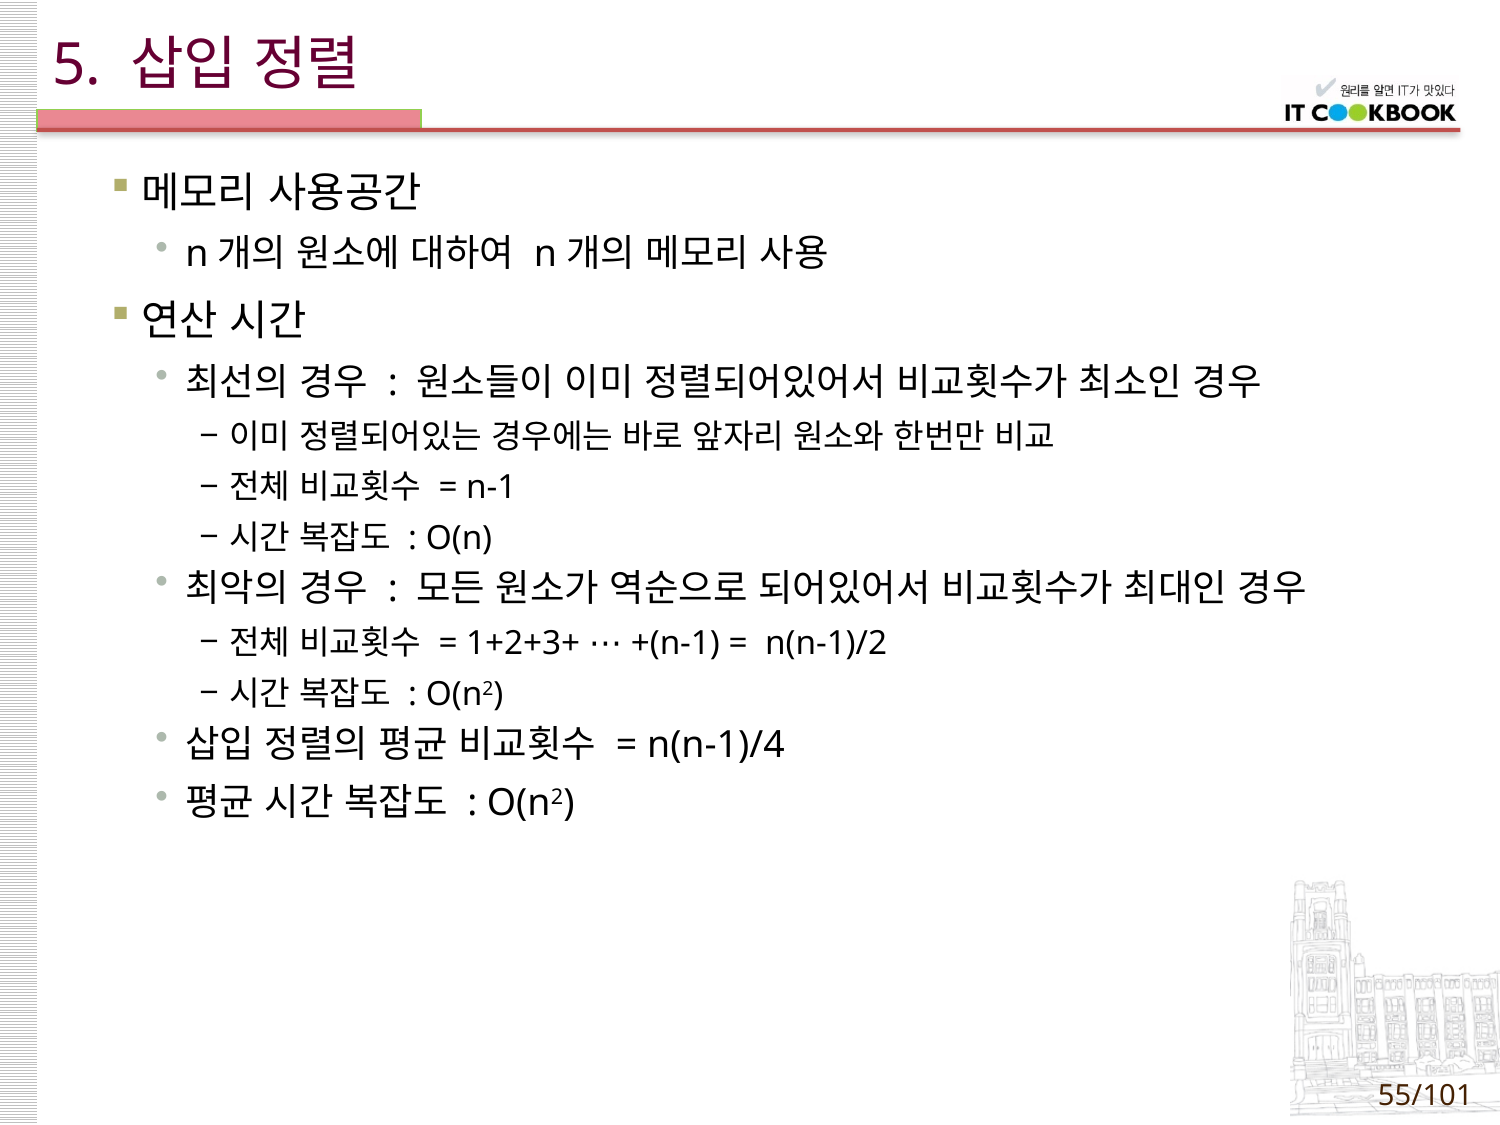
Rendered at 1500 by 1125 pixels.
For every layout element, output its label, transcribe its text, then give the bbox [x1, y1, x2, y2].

title 5. 삽입 정렬 [37, 13, 1278, 109]
picture [1443, 1091, 1452, 1103]
picture [1290, 874, 1500, 1125]
list 메모리 사용공간 n개의 원소에 대하여 n개의 메모리 사용 연산 시간 최선의 경우 : 원소들이 이미 정렬되어있어서 비교횟수가 최소인 경우 이미 정렬되어있는 경우에는 바로 앞자리 원소와 한번만 비교 전체 비교횟수 = n-1 시간 복잡도 : O(n) 최악의 경우 : 모든 원소가 역순으로 되어있어서 비교횟수가 최대인 경우 전체 비교횟수 = 1+2+3+ ⋯ +(n-1) = n(n-1)/2 시간 복잡도 : O(n2) 삽입 정렬의 평균 비교횟수 = n(n-1)/4 평균 시간 복잡도 : O(n2) [37, 152, 1463, 1091]
picture [1281, 75, 1459, 123]
